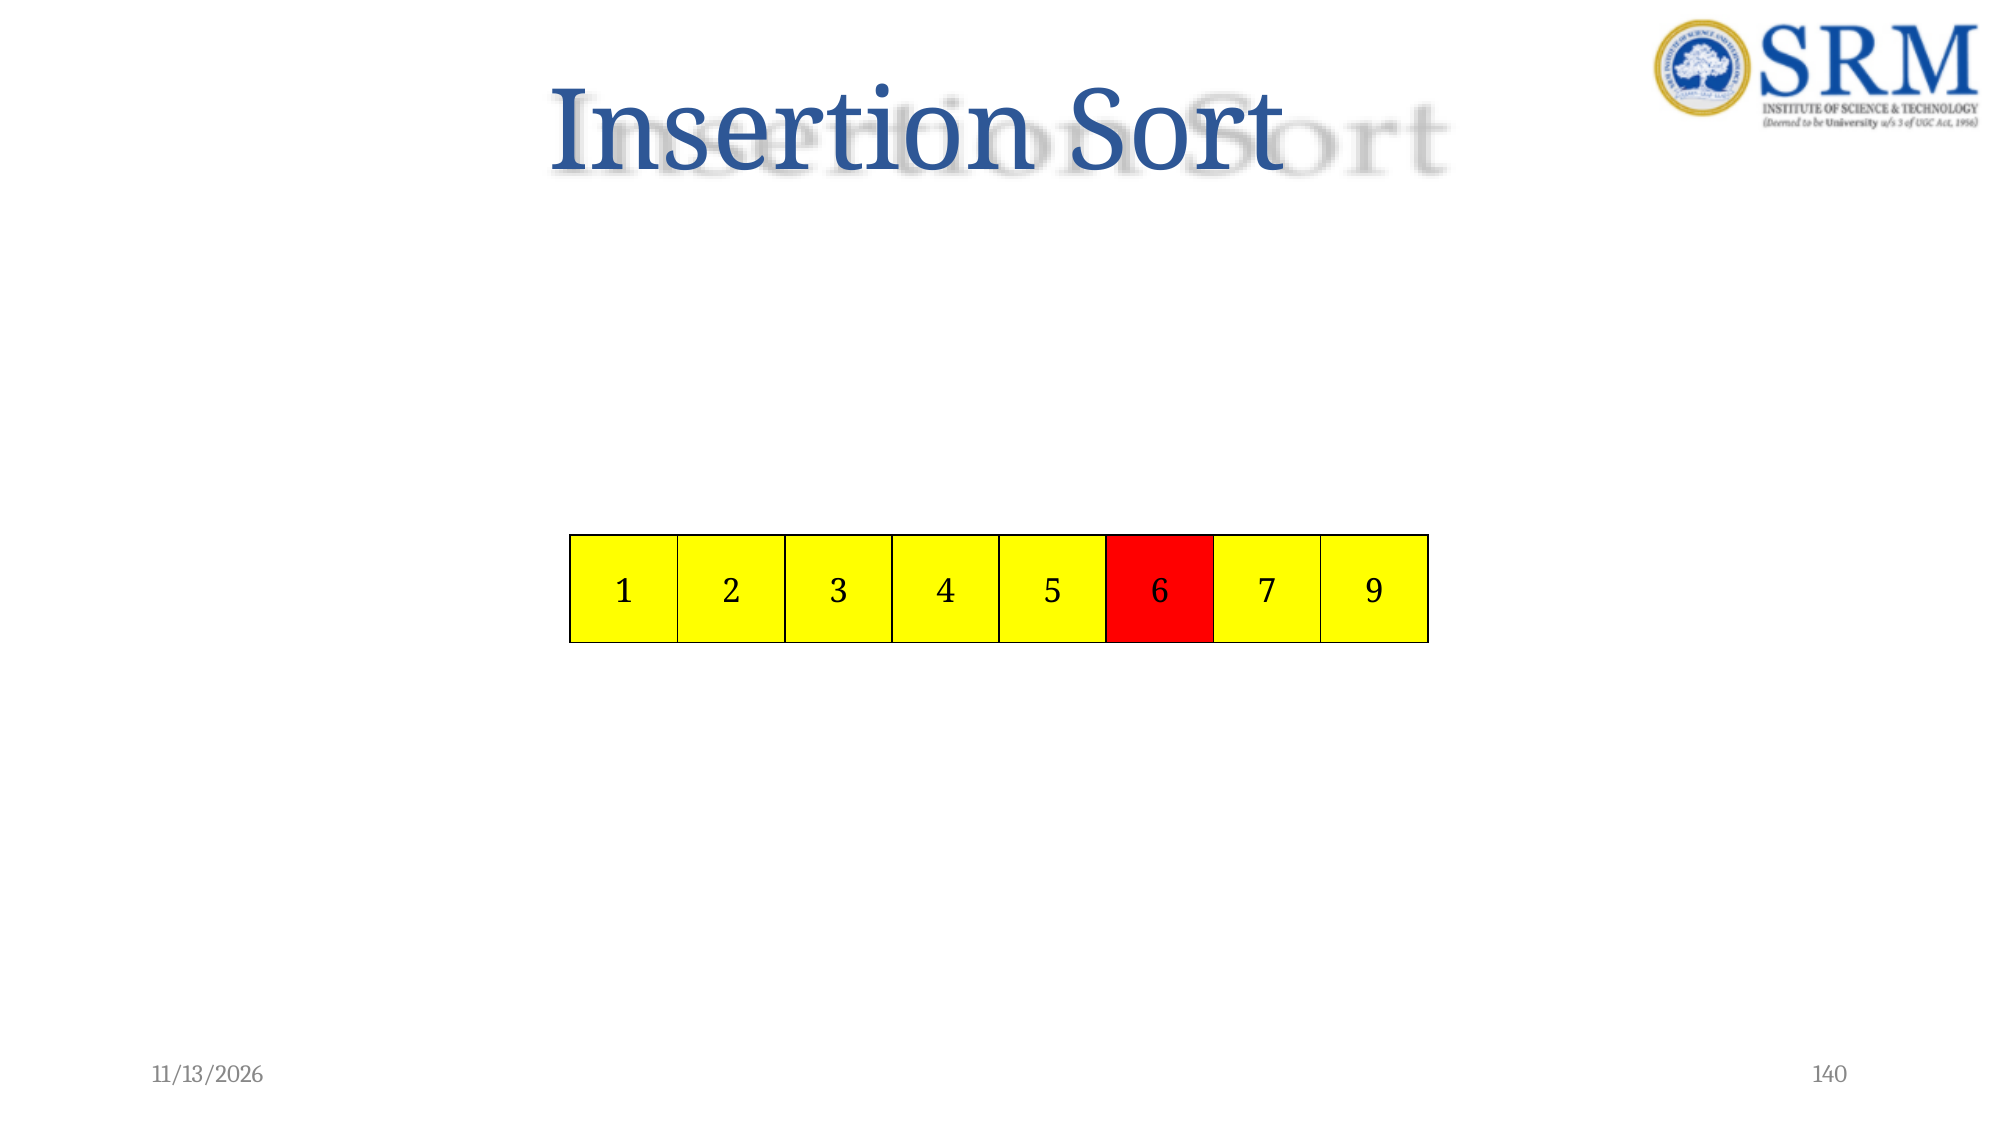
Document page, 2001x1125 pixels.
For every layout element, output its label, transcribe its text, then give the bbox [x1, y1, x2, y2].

title Insertion Sort [546, 28, 1453, 219]
table_header 9 [1321, 536, 1427, 642]
picture [1651, 0, 2000, 151]
table_header 4 [893, 536, 998, 642]
table_header 7 [1214, 536, 1320, 642]
table_header 1 [571, 536, 677, 642]
table_header 2 [678, 536, 784, 642]
table_header 3 [786, 536, 891, 642]
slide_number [137, 1042, 588, 1103]
table_header 5 [1000, 536, 1105, 642]
slide_number 140 [1412, 1042, 1863, 1103]
text_box [447, 26, 1552, 280]
table_header 6 [1107, 536, 1213, 642]
